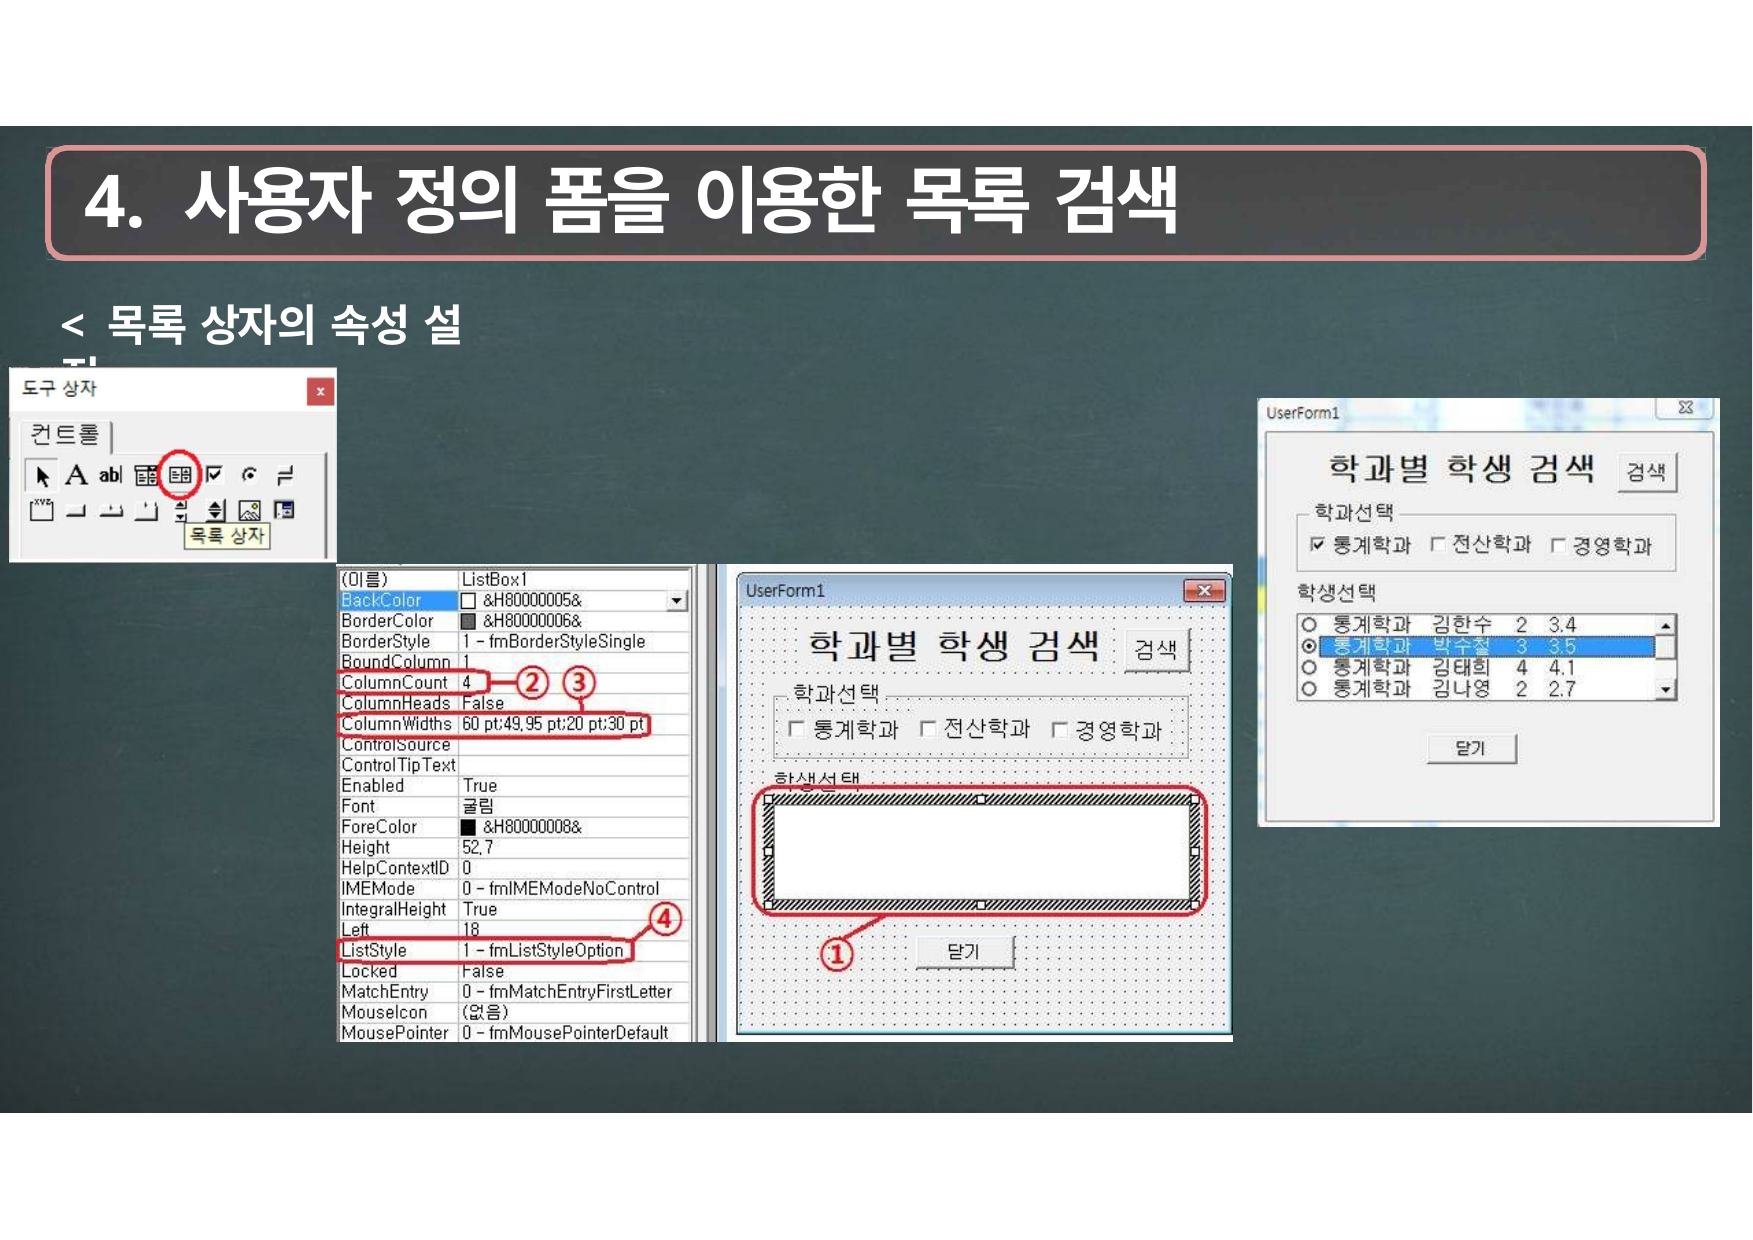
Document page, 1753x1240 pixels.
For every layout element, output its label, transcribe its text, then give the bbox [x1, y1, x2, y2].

picture [0, 126, 1753, 1113]
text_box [7, 366, 1234, 1042]
text_box < 목록 상자의 속성 설정 > [57, 295, 544, 364]
text_box 4. 사용자 정의 폼을 이용한 목록 검색 [82, 152, 1244, 242]
